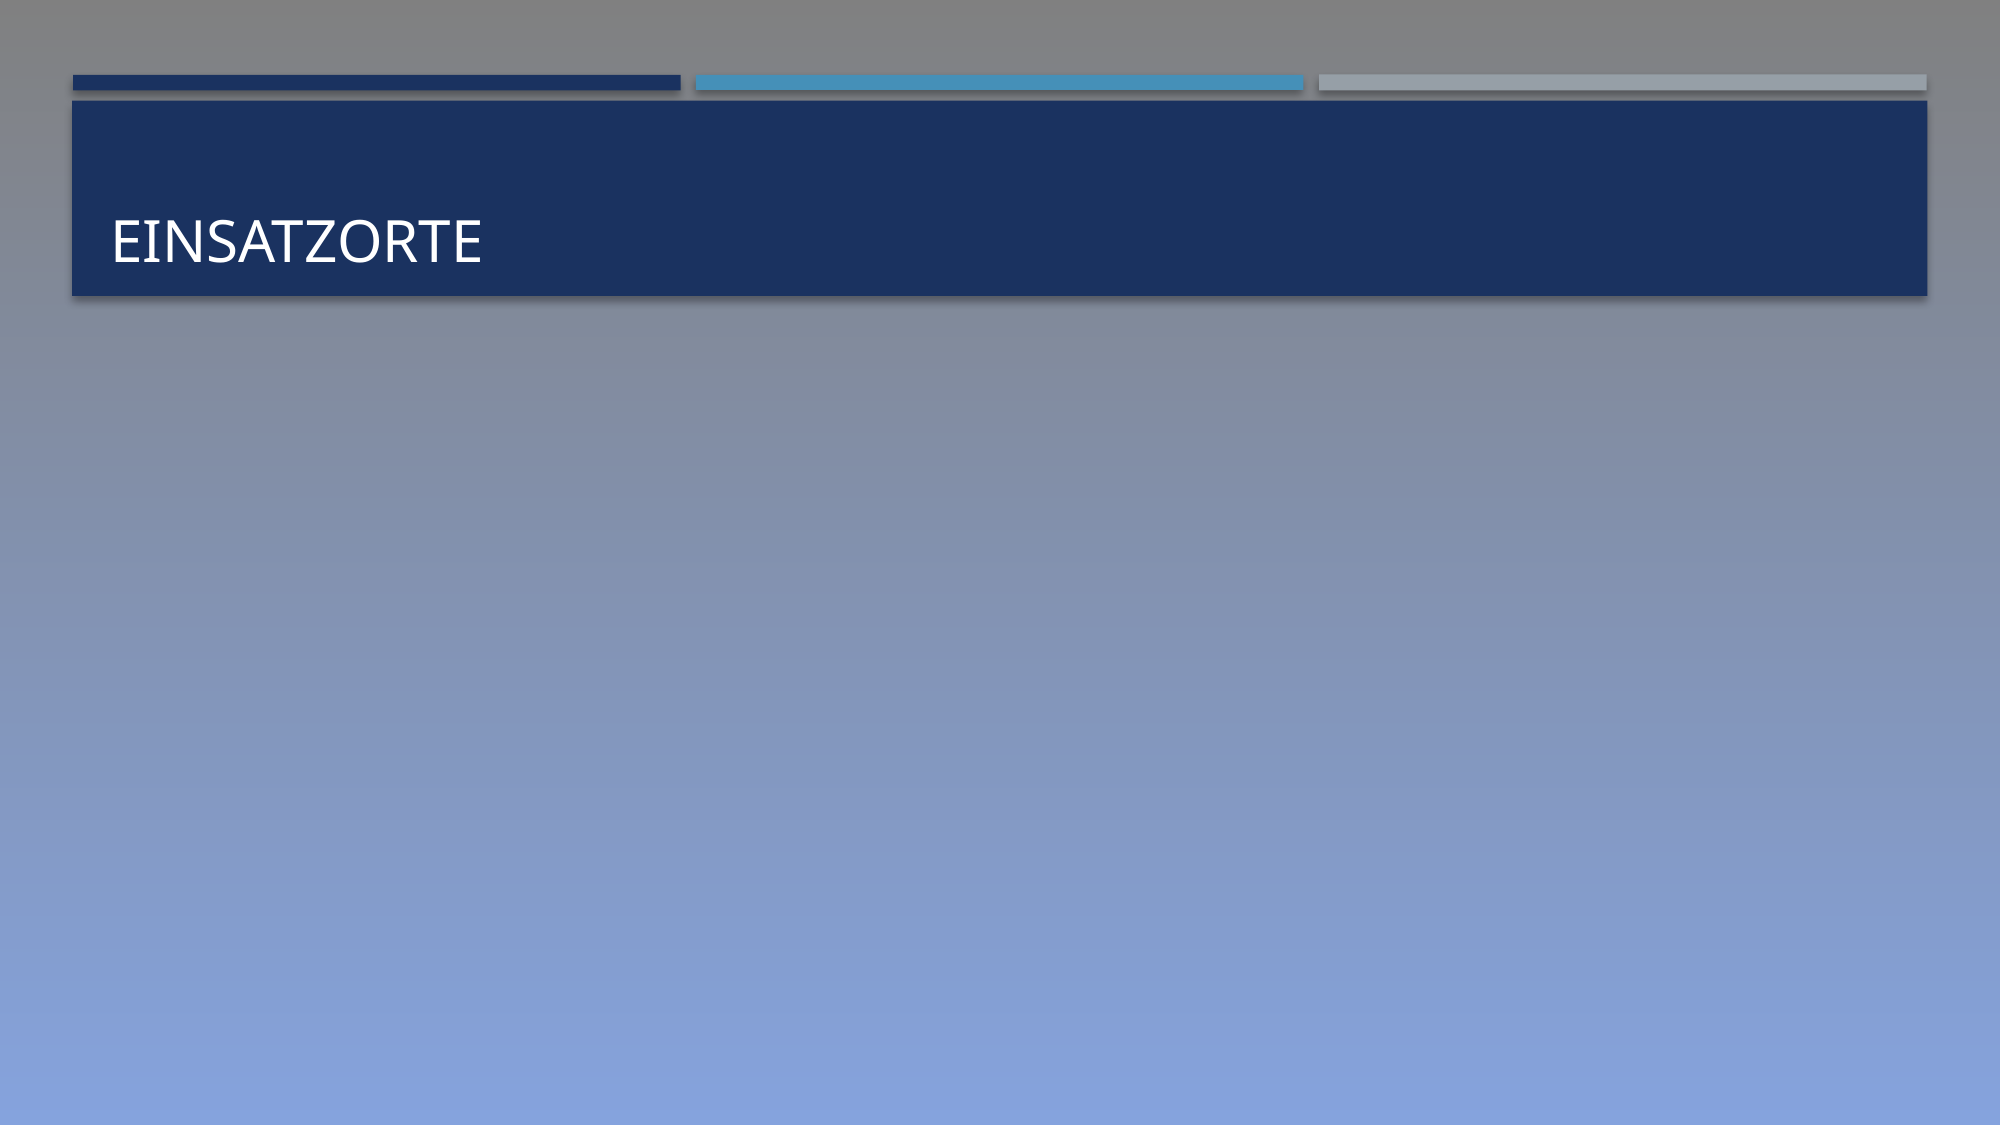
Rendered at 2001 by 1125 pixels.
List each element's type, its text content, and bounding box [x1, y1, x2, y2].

title Einsatzorte [95, 115, 1905, 282]
